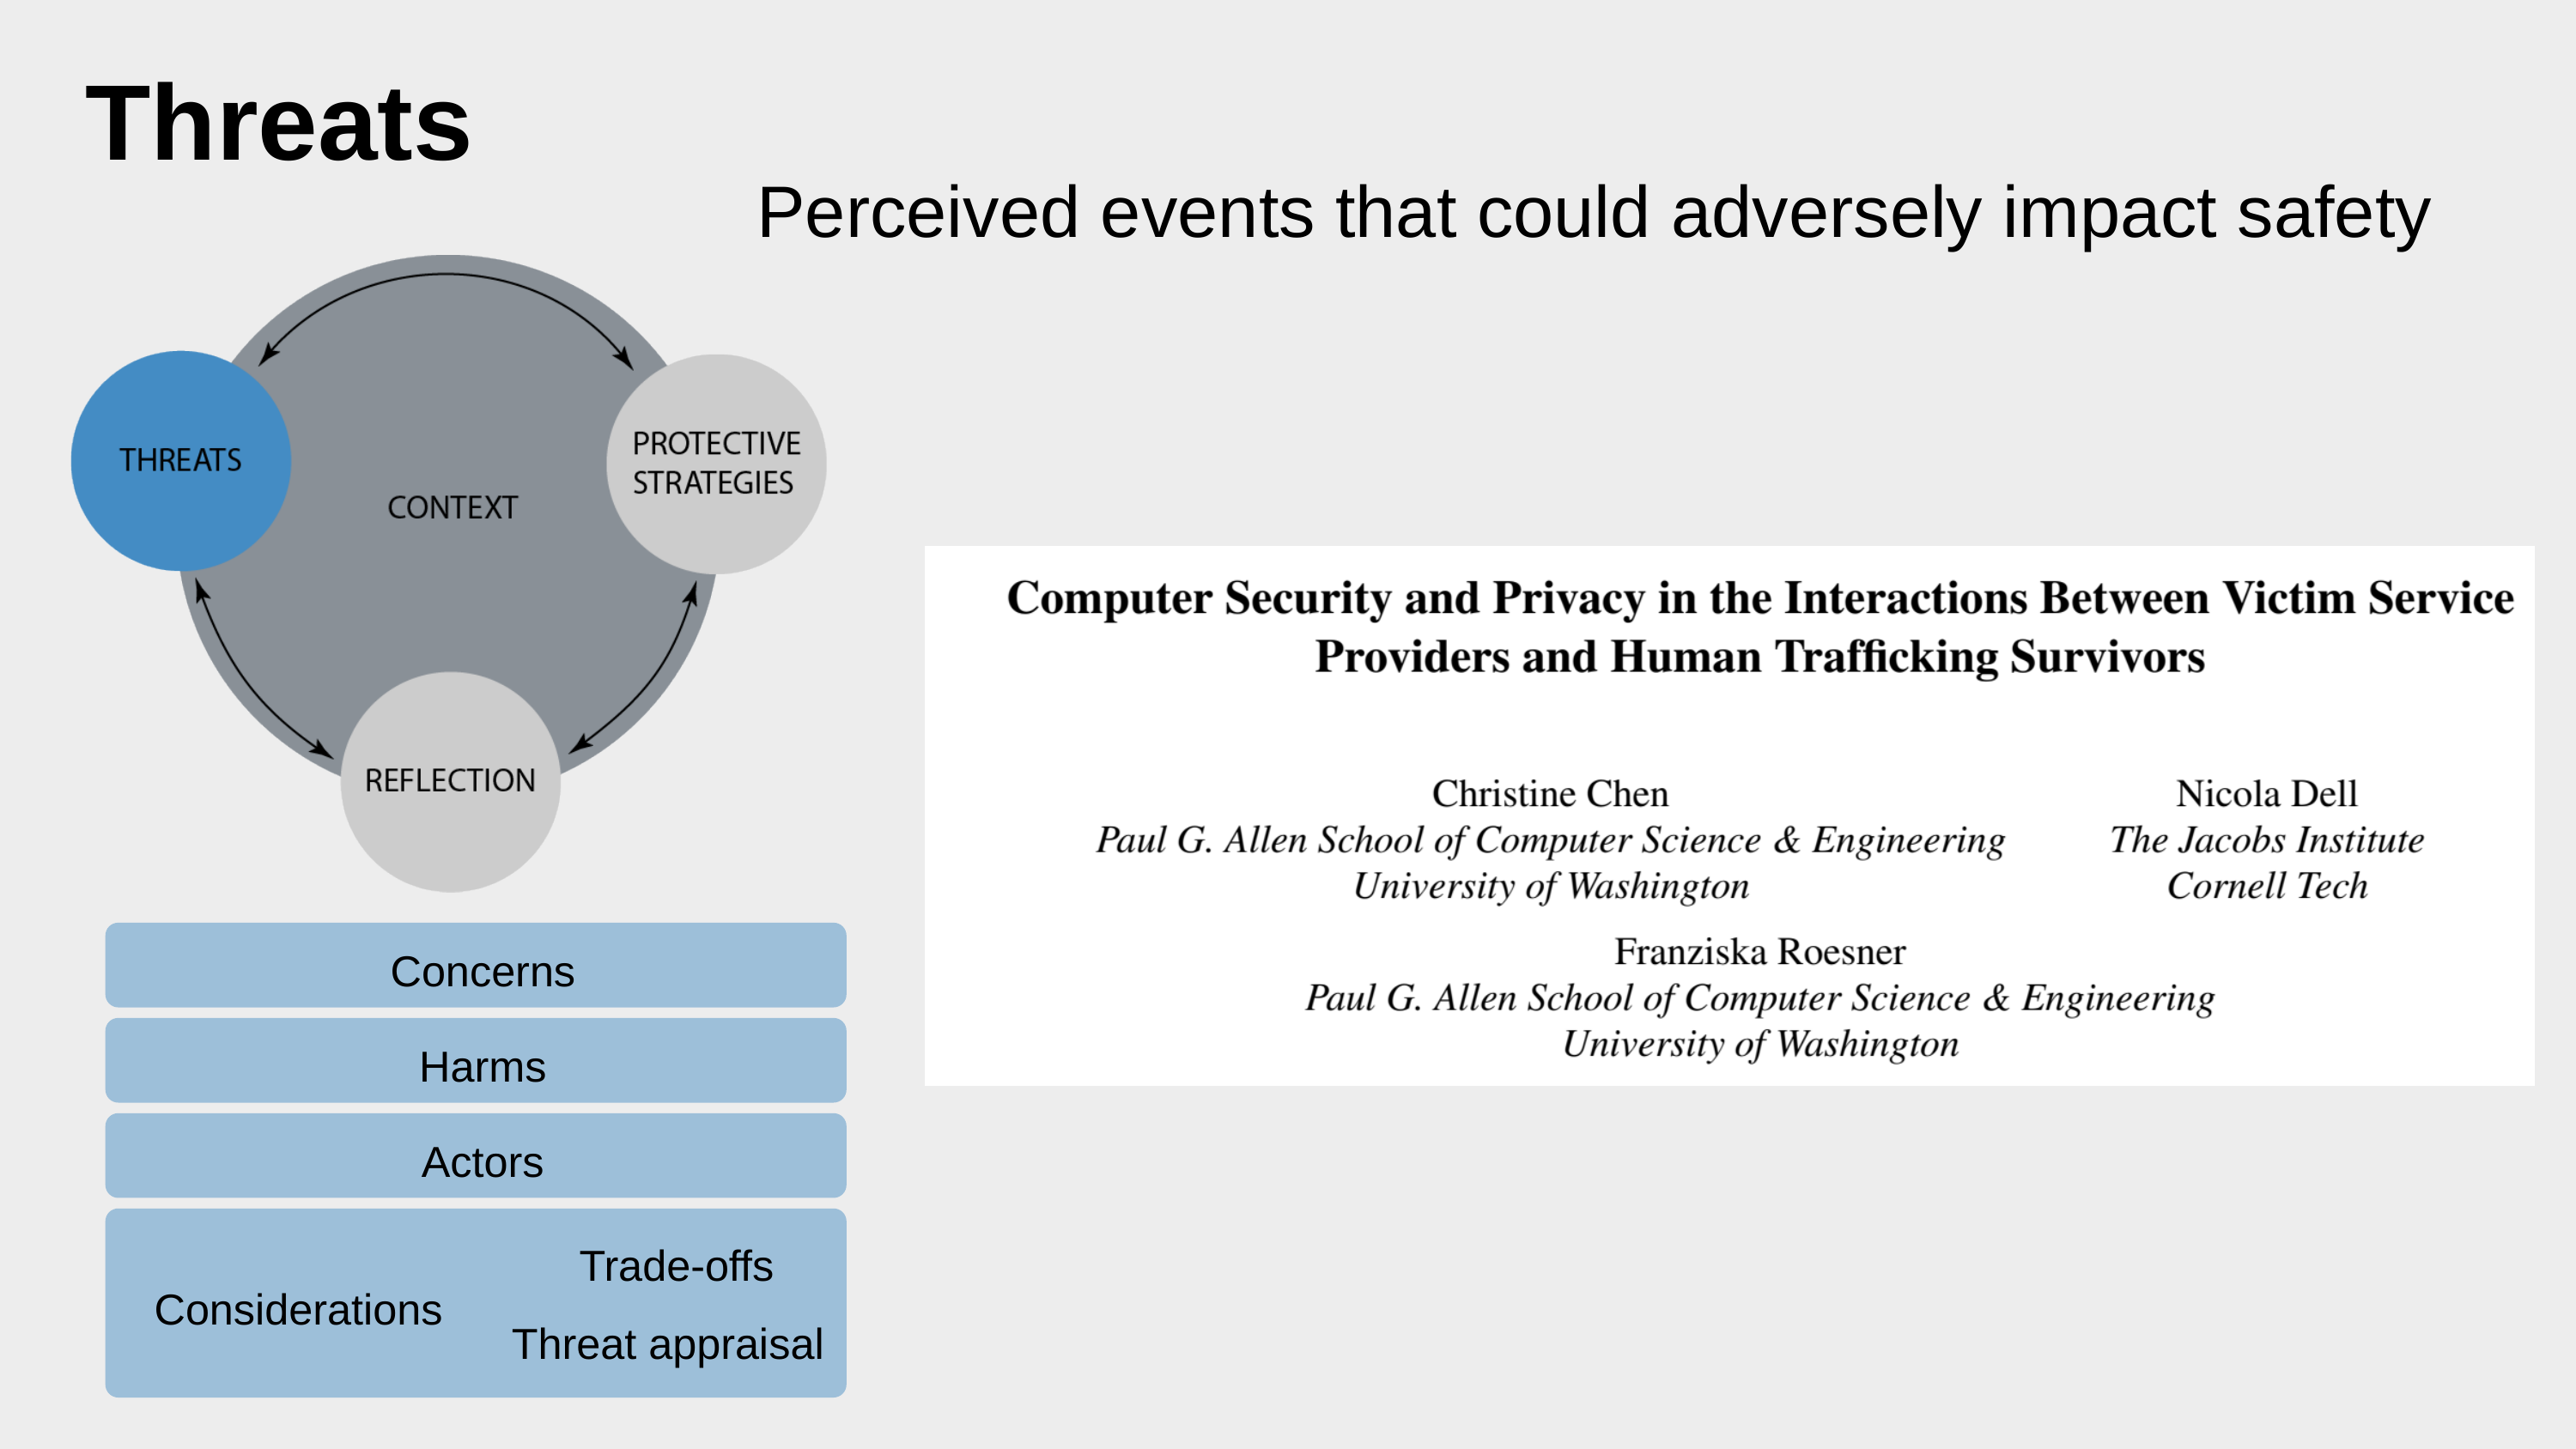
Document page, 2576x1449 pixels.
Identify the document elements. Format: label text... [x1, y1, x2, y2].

picture [924, 545, 2535, 1087]
text_box [70, 255, 827, 893]
text_box Perceived events that could adversely impact safety [641, 150, 2549, 355]
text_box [105, 922, 848, 1398]
text_box Threats [85, 80, 1918, 182]
